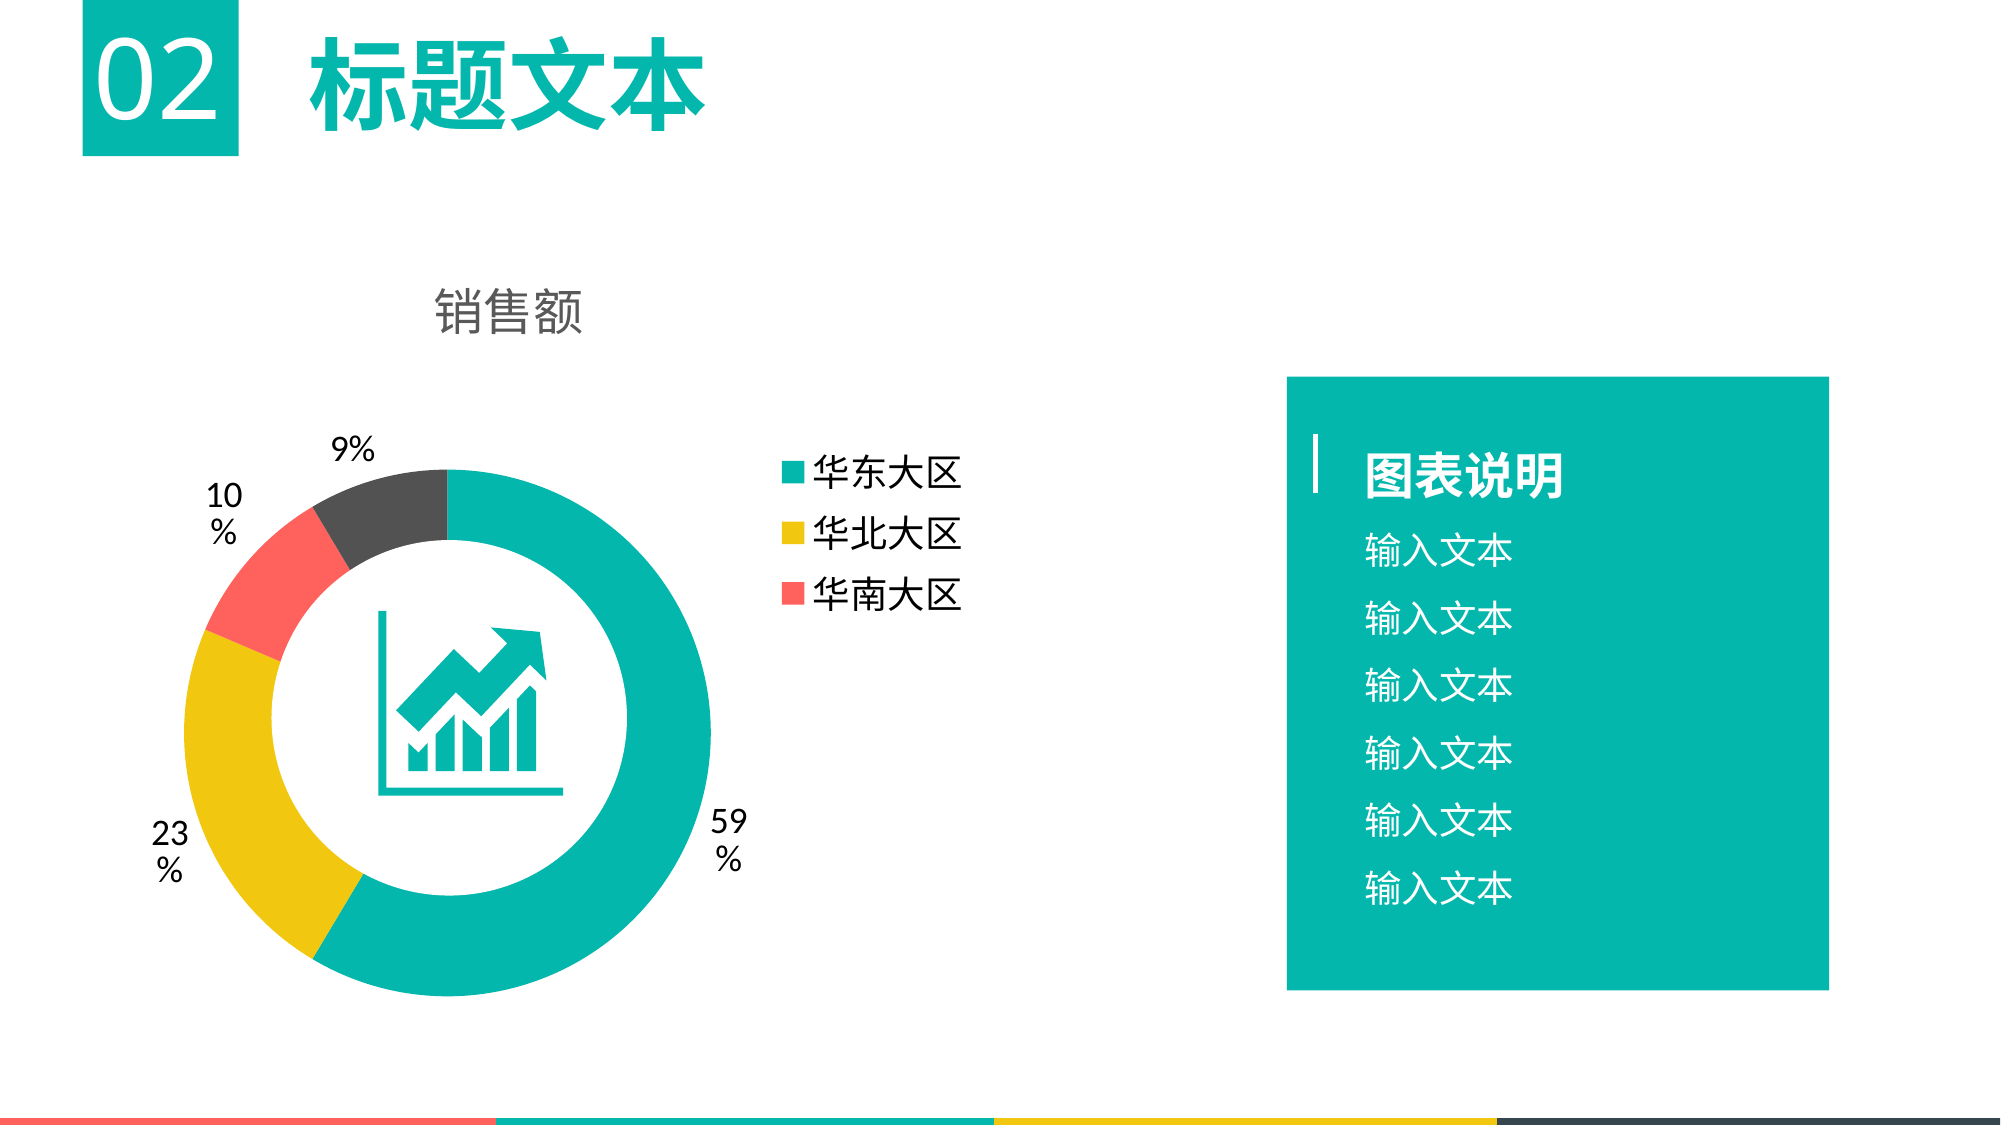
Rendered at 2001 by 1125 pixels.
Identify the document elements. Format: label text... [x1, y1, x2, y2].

text_box 02 [0, 0, 403, 150]
text_box 图表说明 输入文本 输入文本 输入文本 输入文本 输入文本 输入文本 [1349, 407, 1728, 985]
text_box 标题文本 [99, 15, 917, 150]
text_box [1286, 376, 1830, 991]
chart [99, 407, 1015, 1018]
text_box 销售额 [378, 273, 639, 348]
